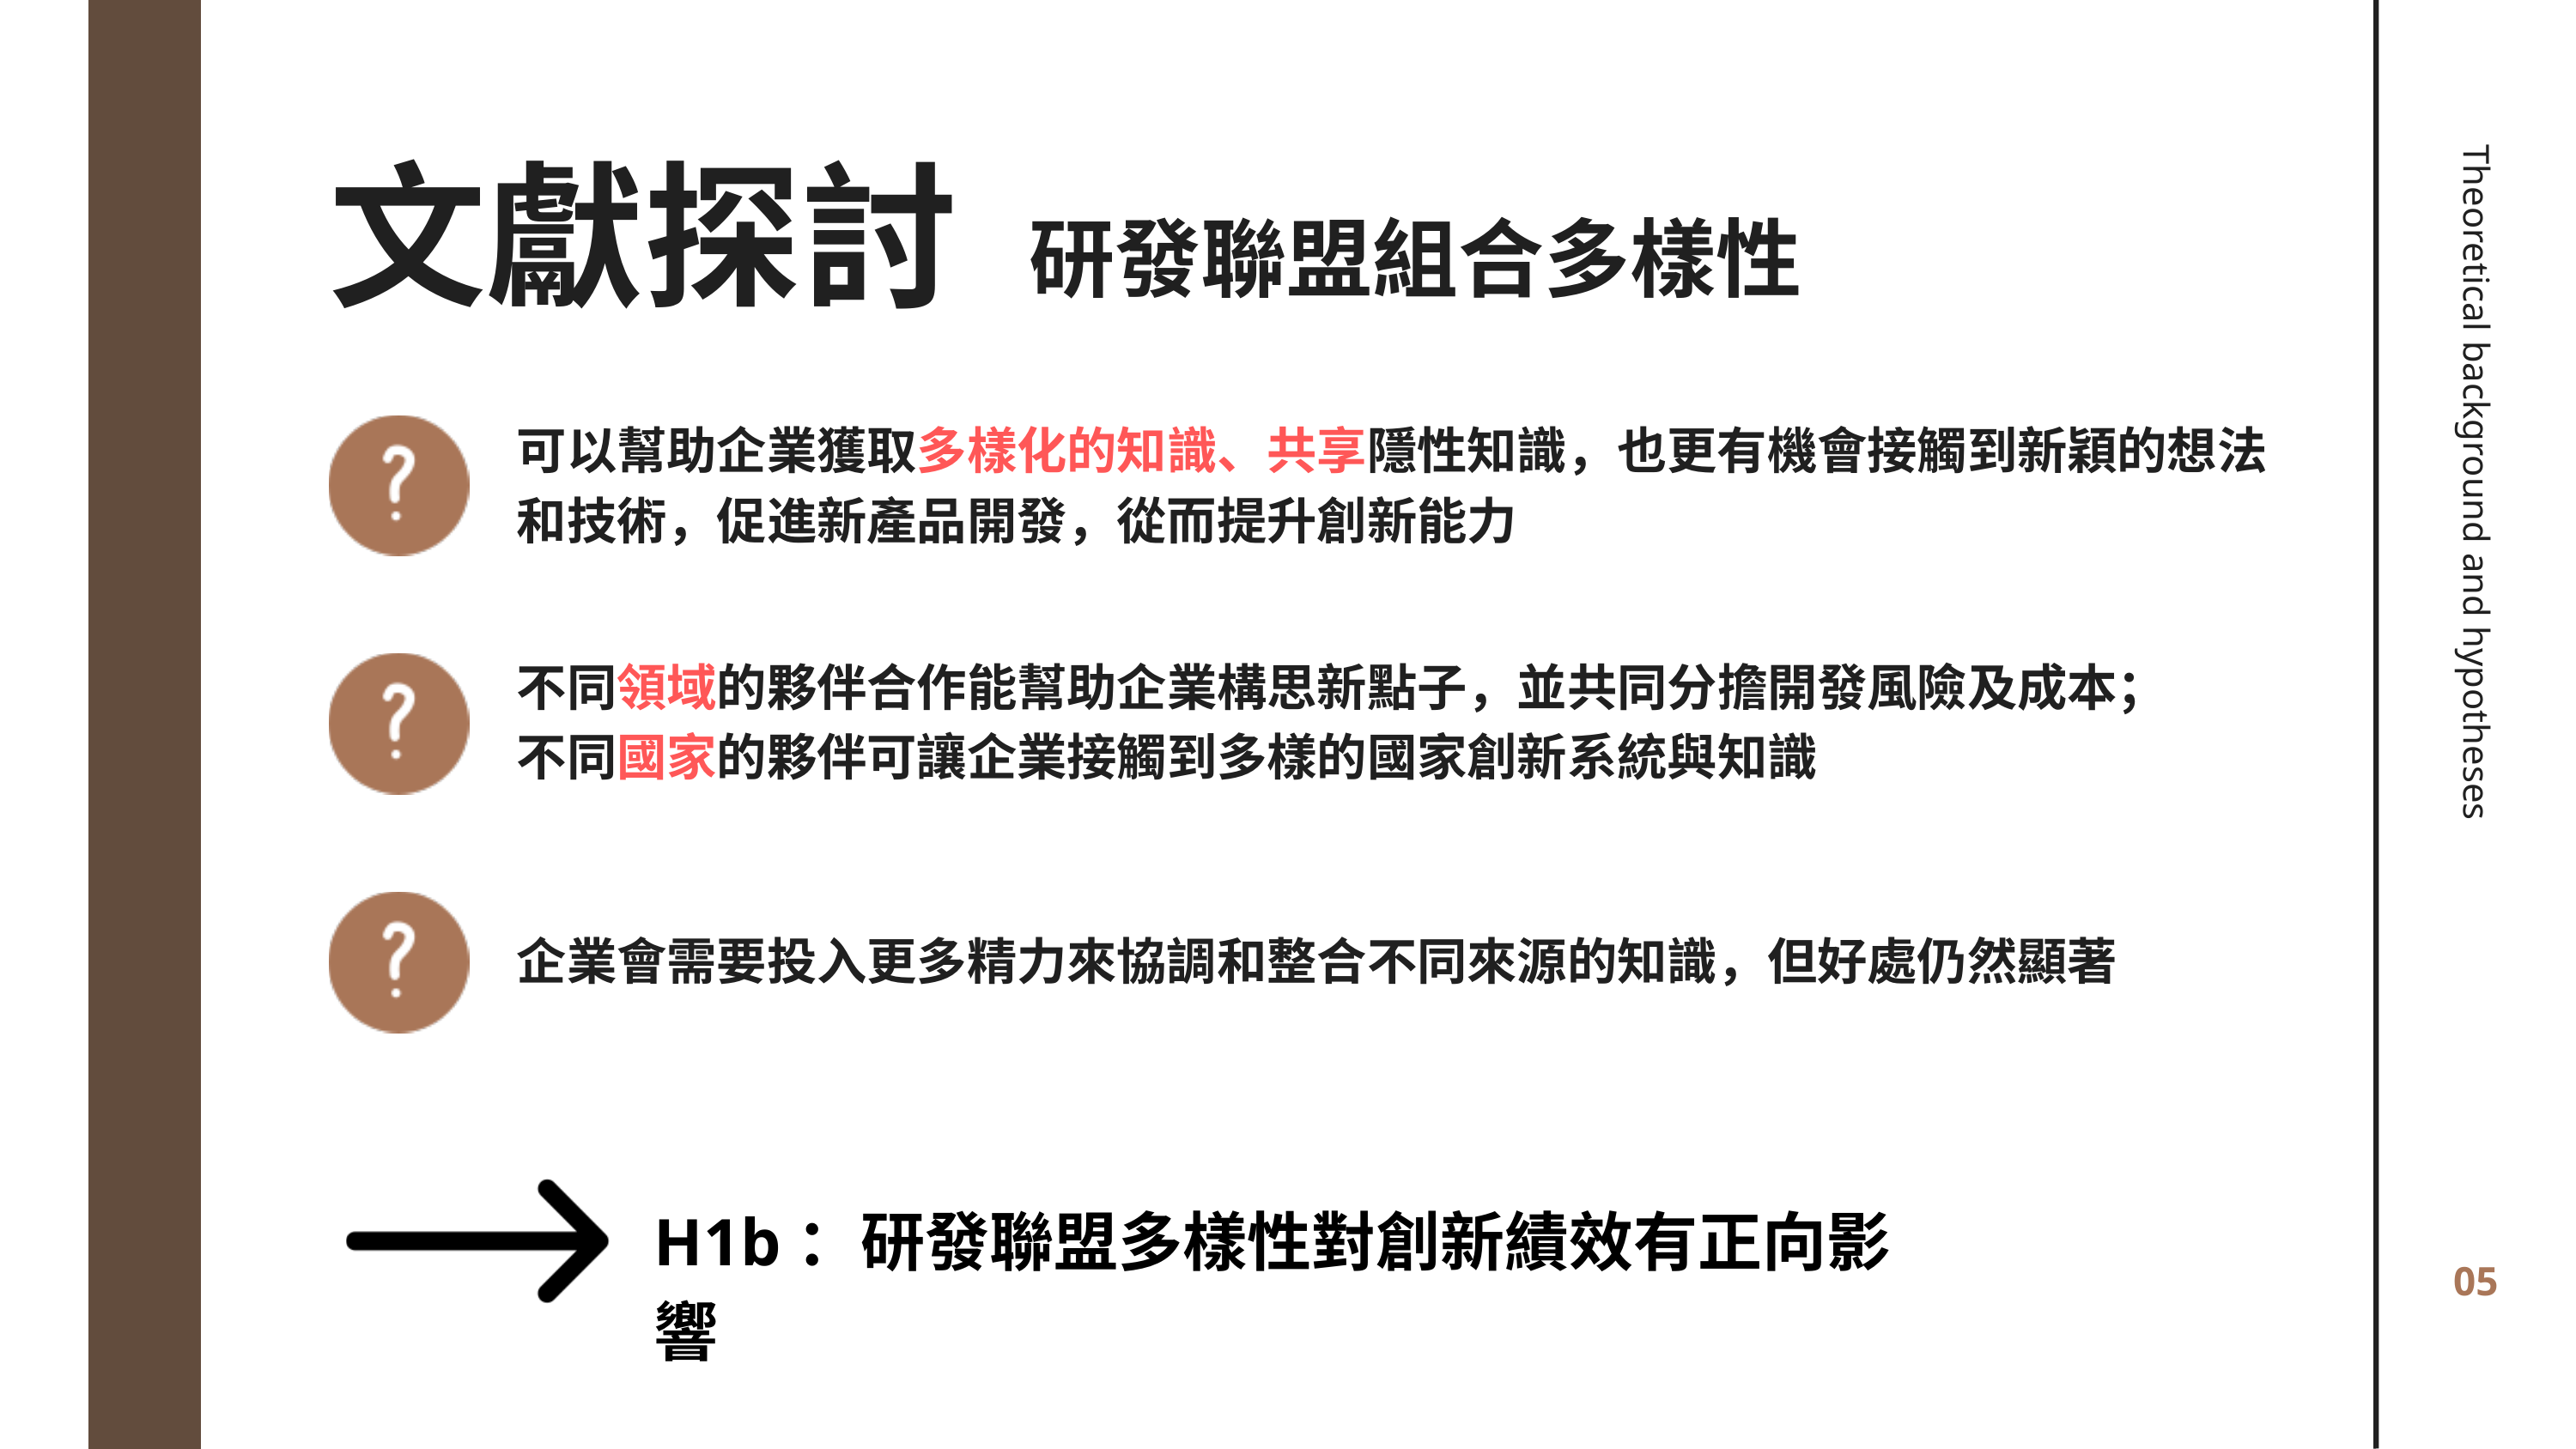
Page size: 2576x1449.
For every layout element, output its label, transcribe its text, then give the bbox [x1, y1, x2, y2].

text_box 可以幫助企業獲取多樣化的知識、共享隱性知識，也更有機會接觸到新穎的想法和技術，促進新產品開發，從而提升創新能力 [516, 409, 2297, 549]
text_box 05 [2433, 1248, 2518, 1304]
text_box [329, 653, 470, 795]
text_box 企業會需要投入更多精力來協調和整合不同來源的知識，但好處仍然顯著 [516, 919, 2297, 991]
text_box H1b：研發聯盟多樣性對創新績效有正向影響 [653, 1188, 1929, 1369]
text_box [329, 415, 470, 556]
text_box 不同領域的夥伴合作能幫助企業構思新點子，並共同分擔開發風險及成本； 不同國家的夥伴可讓企業接觸到多樣的國家創新系統與知識 [516, 646, 2297, 786]
text_box [329, 892, 470, 1034]
text_box 研發聯盟組合多樣性 [1029, 215, 2324, 308]
text_box [346, 1179, 610, 1304]
text_box Theoretical background and hypotheses [2456, 144, 2506, 993]
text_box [88, 0, 202, 1449]
text_box 文獻探討 [329, 158, 980, 327]
